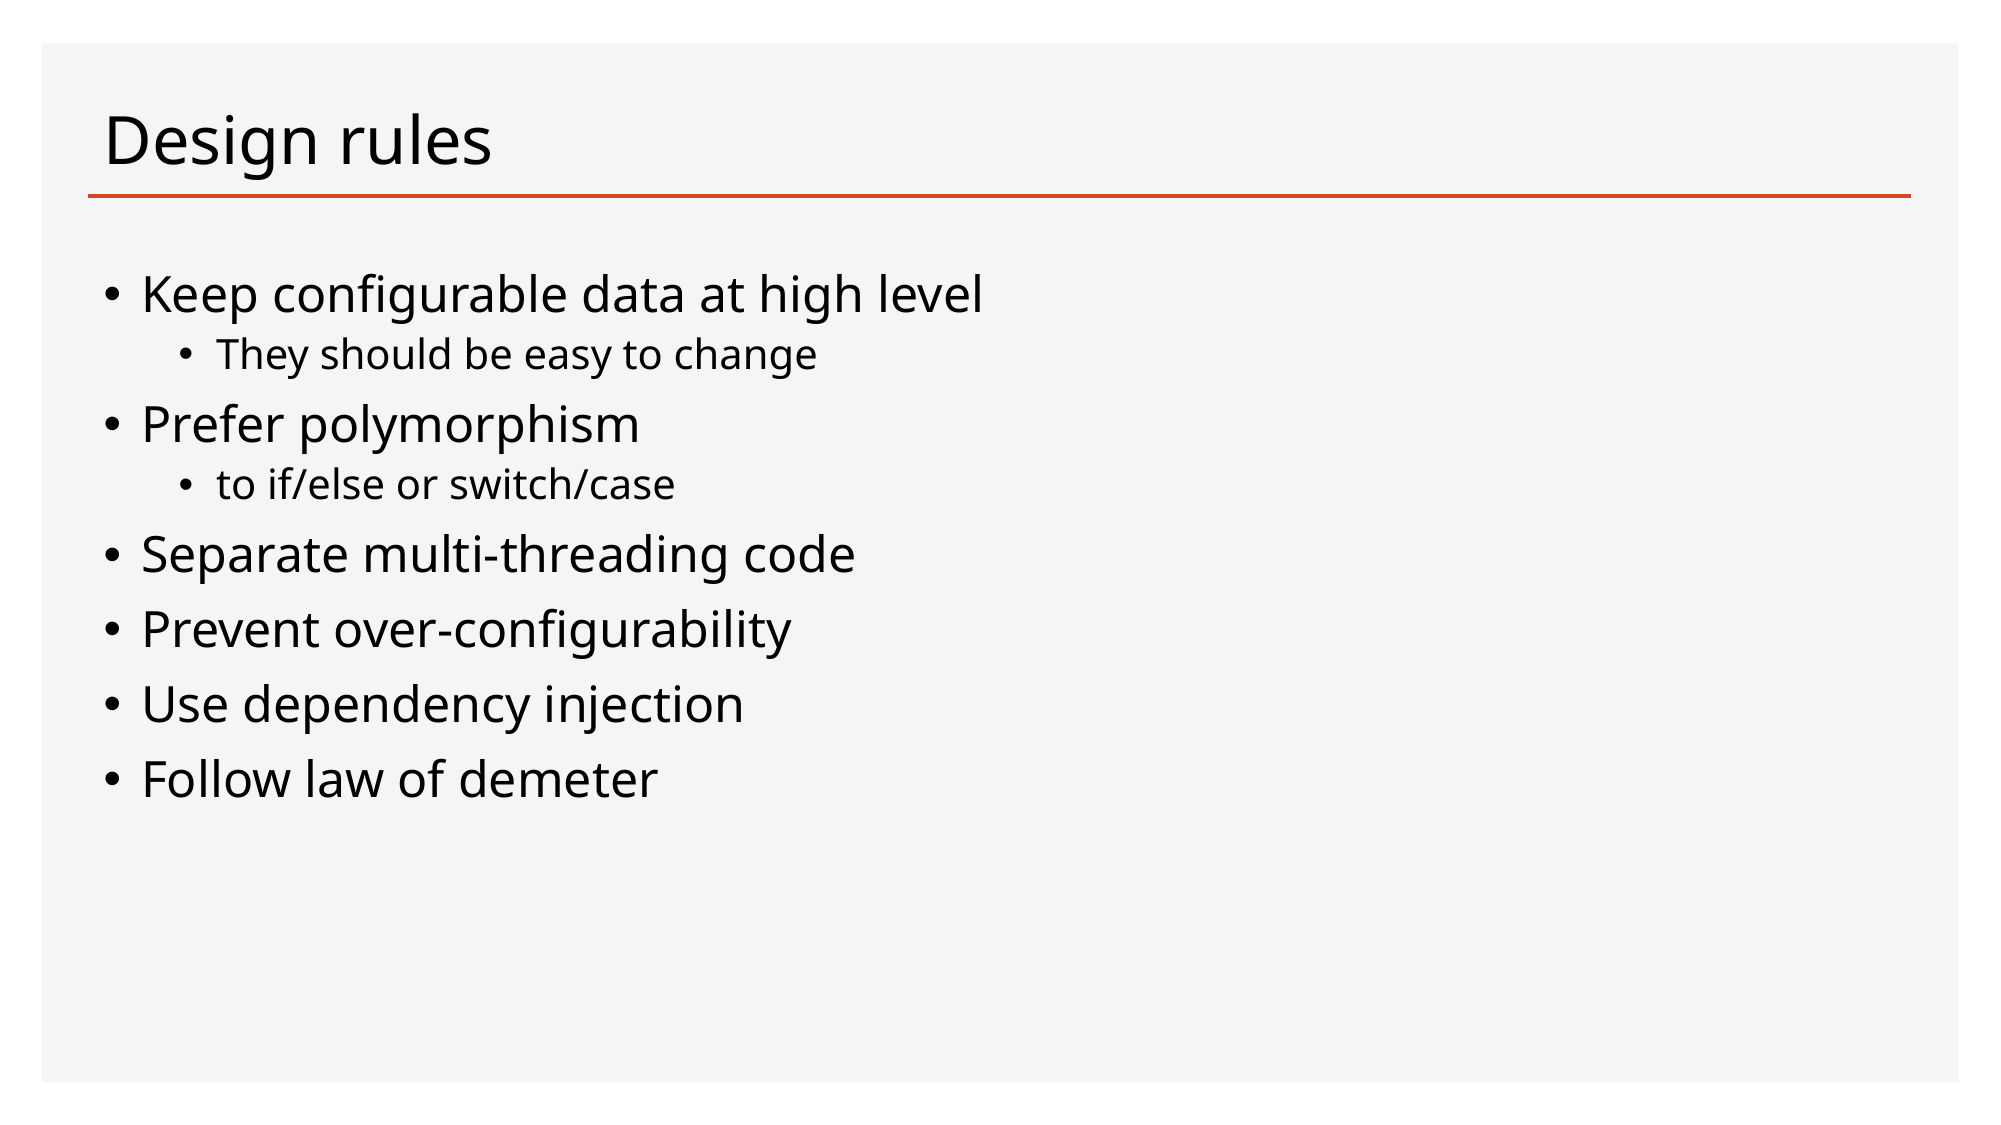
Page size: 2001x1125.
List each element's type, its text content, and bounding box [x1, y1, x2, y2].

title Design rules [88, 59, 1912, 187]
list Keep configurable data at high level They should be easy to change Prefer polymorphism to if/else or switch/case Separate multi-threading code Prevent over-configurability Use dependency injection Follow law of demeter [88, 261, 1912, 1050]
